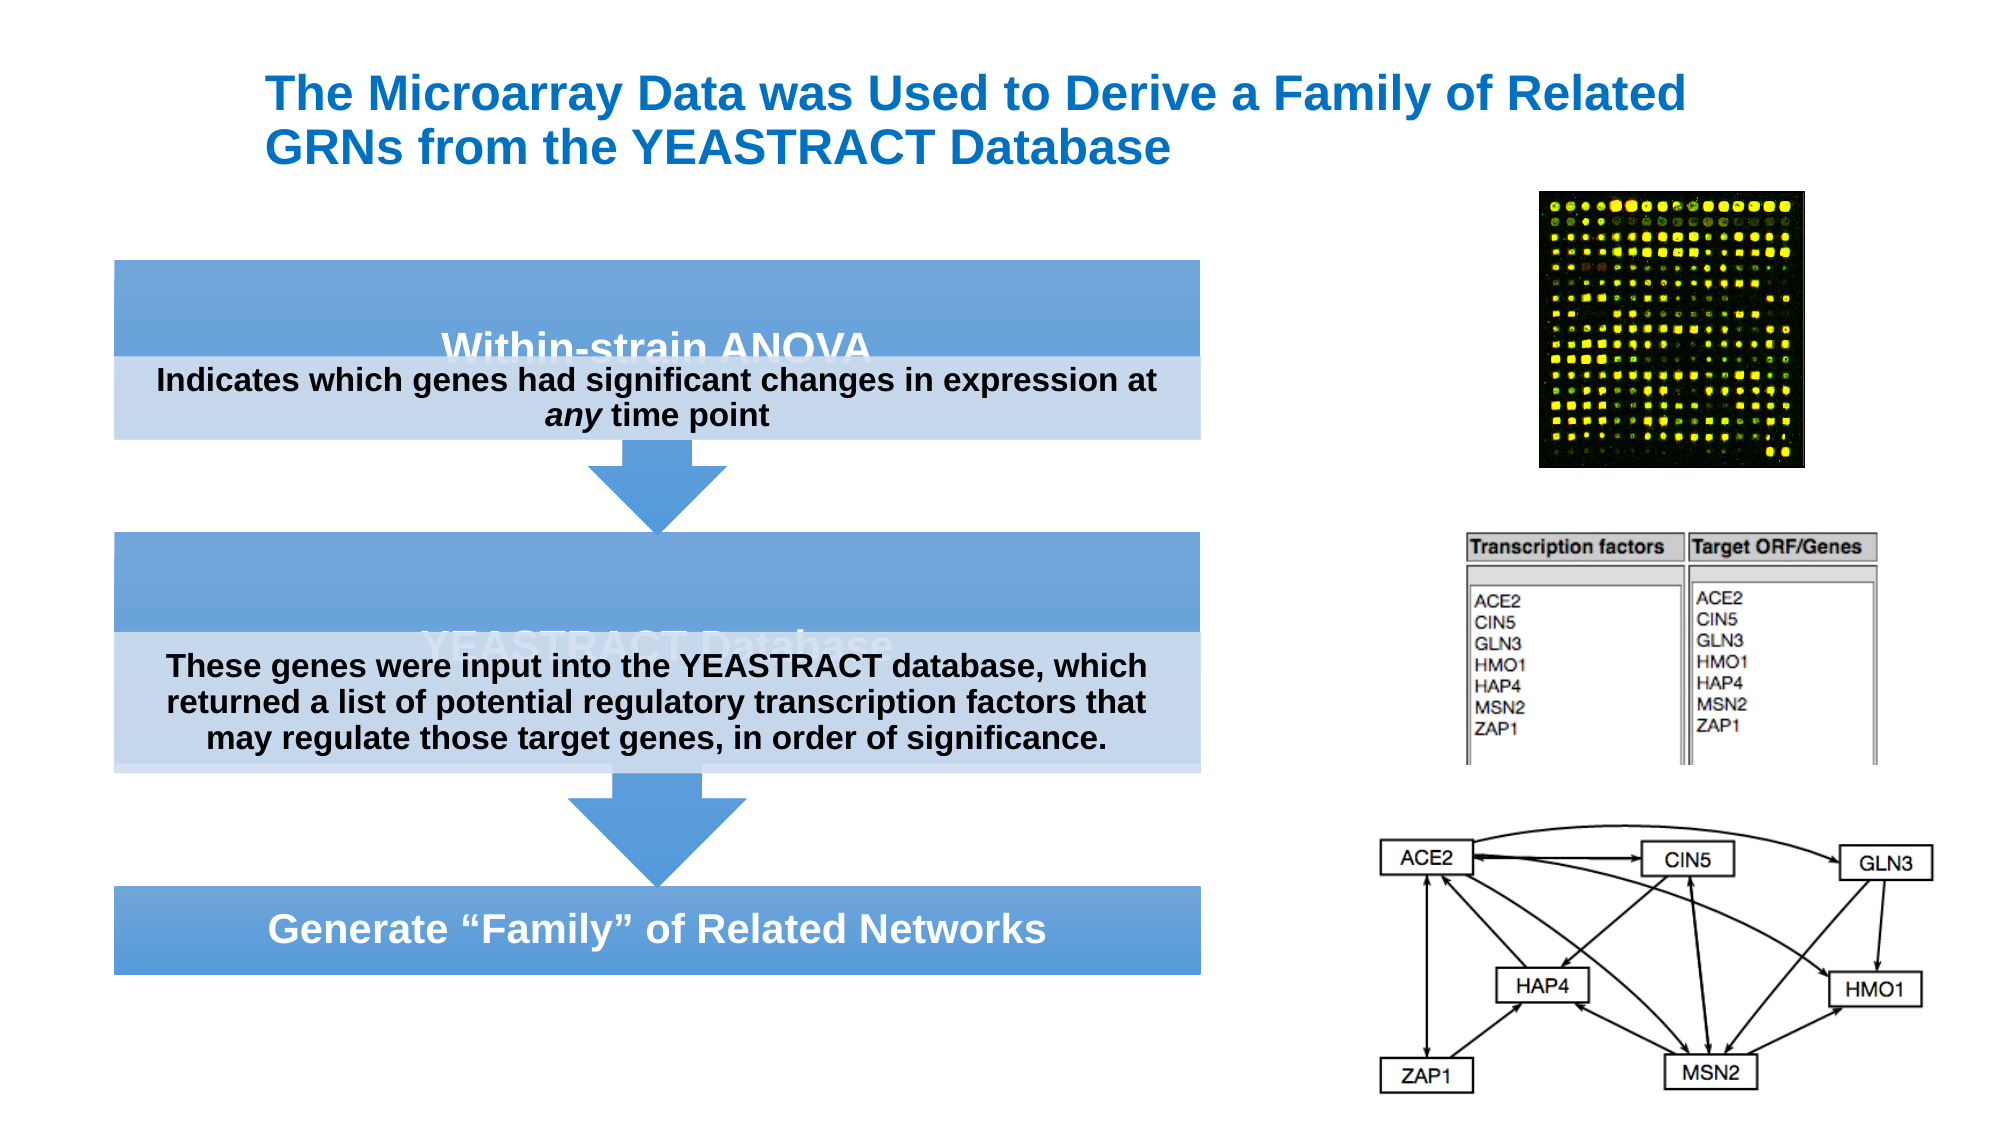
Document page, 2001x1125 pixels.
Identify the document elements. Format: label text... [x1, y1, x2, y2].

picture [1465, 531, 1878, 765]
picture [1540, 192, 1804, 467]
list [114, 259, 1201, 975]
picture [1337, 798, 1978, 1125]
title The Microarray Data was Used to Derive a Family of Related GRNs from the YEASTRACT Database [249, 5, 1750, 237]
